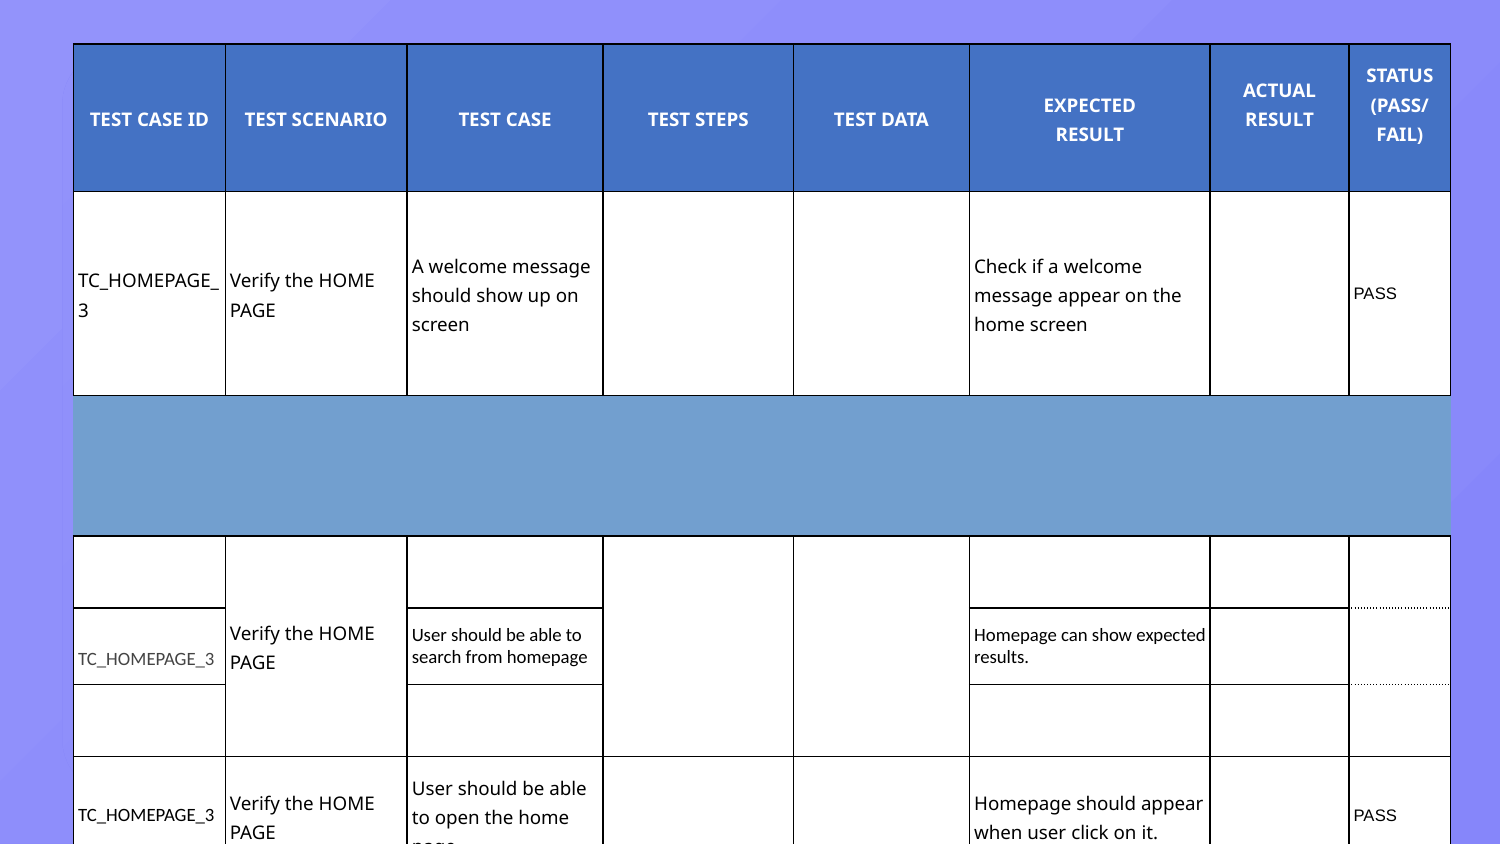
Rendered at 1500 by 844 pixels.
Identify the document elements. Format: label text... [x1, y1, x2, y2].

table_cell [970, 537, 1209, 607]
table_header TEST DATA [794, 45, 969, 191]
table_header TEST CASE [408, 45, 602, 191]
table_cell [1211, 537, 1348, 607]
table_cell [794, 192, 969, 395]
table_cell [74, 537, 225, 607]
table_cell PASS [1350, 757, 1450, 844]
table_cell TC_HOMEPAGE_3 [74, 757, 225, 844]
table_header EXPECTED RESULT [970, 45, 1209, 191]
table_cell Homepage can show expected results. [970, 609, 1209, 684]
table_cell [604, 757, 793, 844]
table_header ACTUAL RESULT [1211, 45, 1348, 191]
table_cell Verify the HOME PAGE [226, 192, 406, 395]
table_header TEST STEPS [604, 45, 793, 191]
table_cell PASS [1350, 192, 1450, 395]
table_cell [794, 757, 969, 844]
table_cell [1211, 757, 1348, 844]
table_cell Verify the HOME PAGE [226, 757, 406, 844]
table_cell Check if a welcome message appear on the home screen [970, 192, 1209, 395]
table_cell [74, 685, 225, 756]
table_cell [1211, 609, 1348, 684]
table_cell [604, 537, 793, 756]
table_cell [1211, 685, 1348, 756]
table_cell Verify the HOME PAGE [226, 537, 406, 756]
table_cell [794, 537, 969, 756]
table_cell [970, 685, 1209, 756]
table_header TEST CASE ID [74, 45, 225, 191]
table_header TEST SCENARIO [226, 45, 406, 191]
table_cell [1211, 192, 1348, 395]
table_cell TC_HOMEPAGE_3 [74, 609, 225, 684]
table_cell [408, 685, 602, 756]
table_cell User should be able to open the home page [408, 757, 602, 844]
table_cell [604, 192, 793, 395]
table_cell A welcome message should show up on screen [408, 192, 602, 395]
table_header STATUS (PASS/ FAIL) [1350, 45, 1450, 191]
table_cell TC_HOMEPAGE_3 [74, 192, 225, 395]
table_cell Homepage should appear when user click on it. [970, 757, 1209, 844]
table_cell [1350, 537, 1450, 608]
table_cell [408, 537, 602, 607]
table_cell User should be able to search from homepage [408, 609, 602, 684]
table_cell [1350, 685, 1450, 756]
table_cell [1350, 608, 1450, 685]
